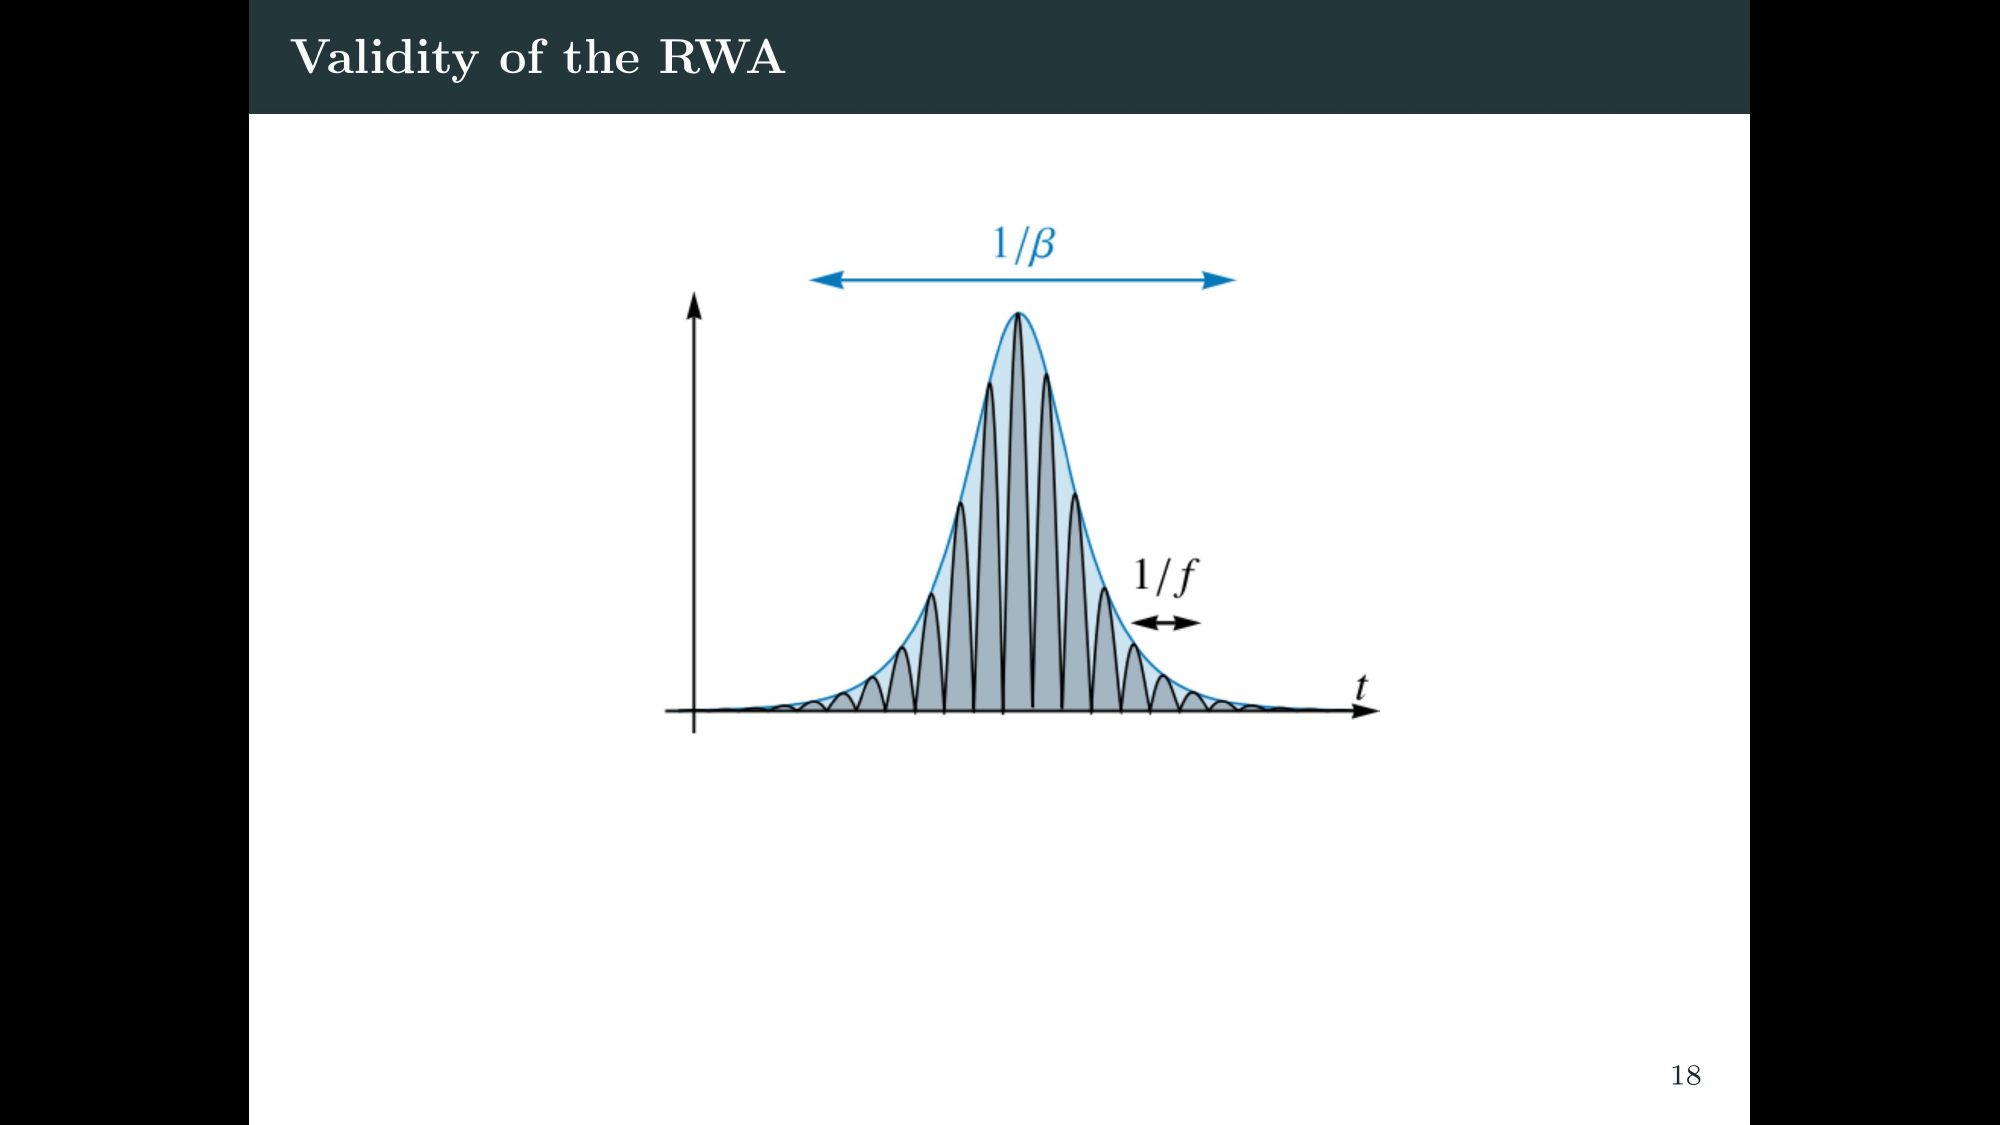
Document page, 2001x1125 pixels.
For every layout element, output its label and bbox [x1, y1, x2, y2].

picture [249, 0, 1750, 1125]
